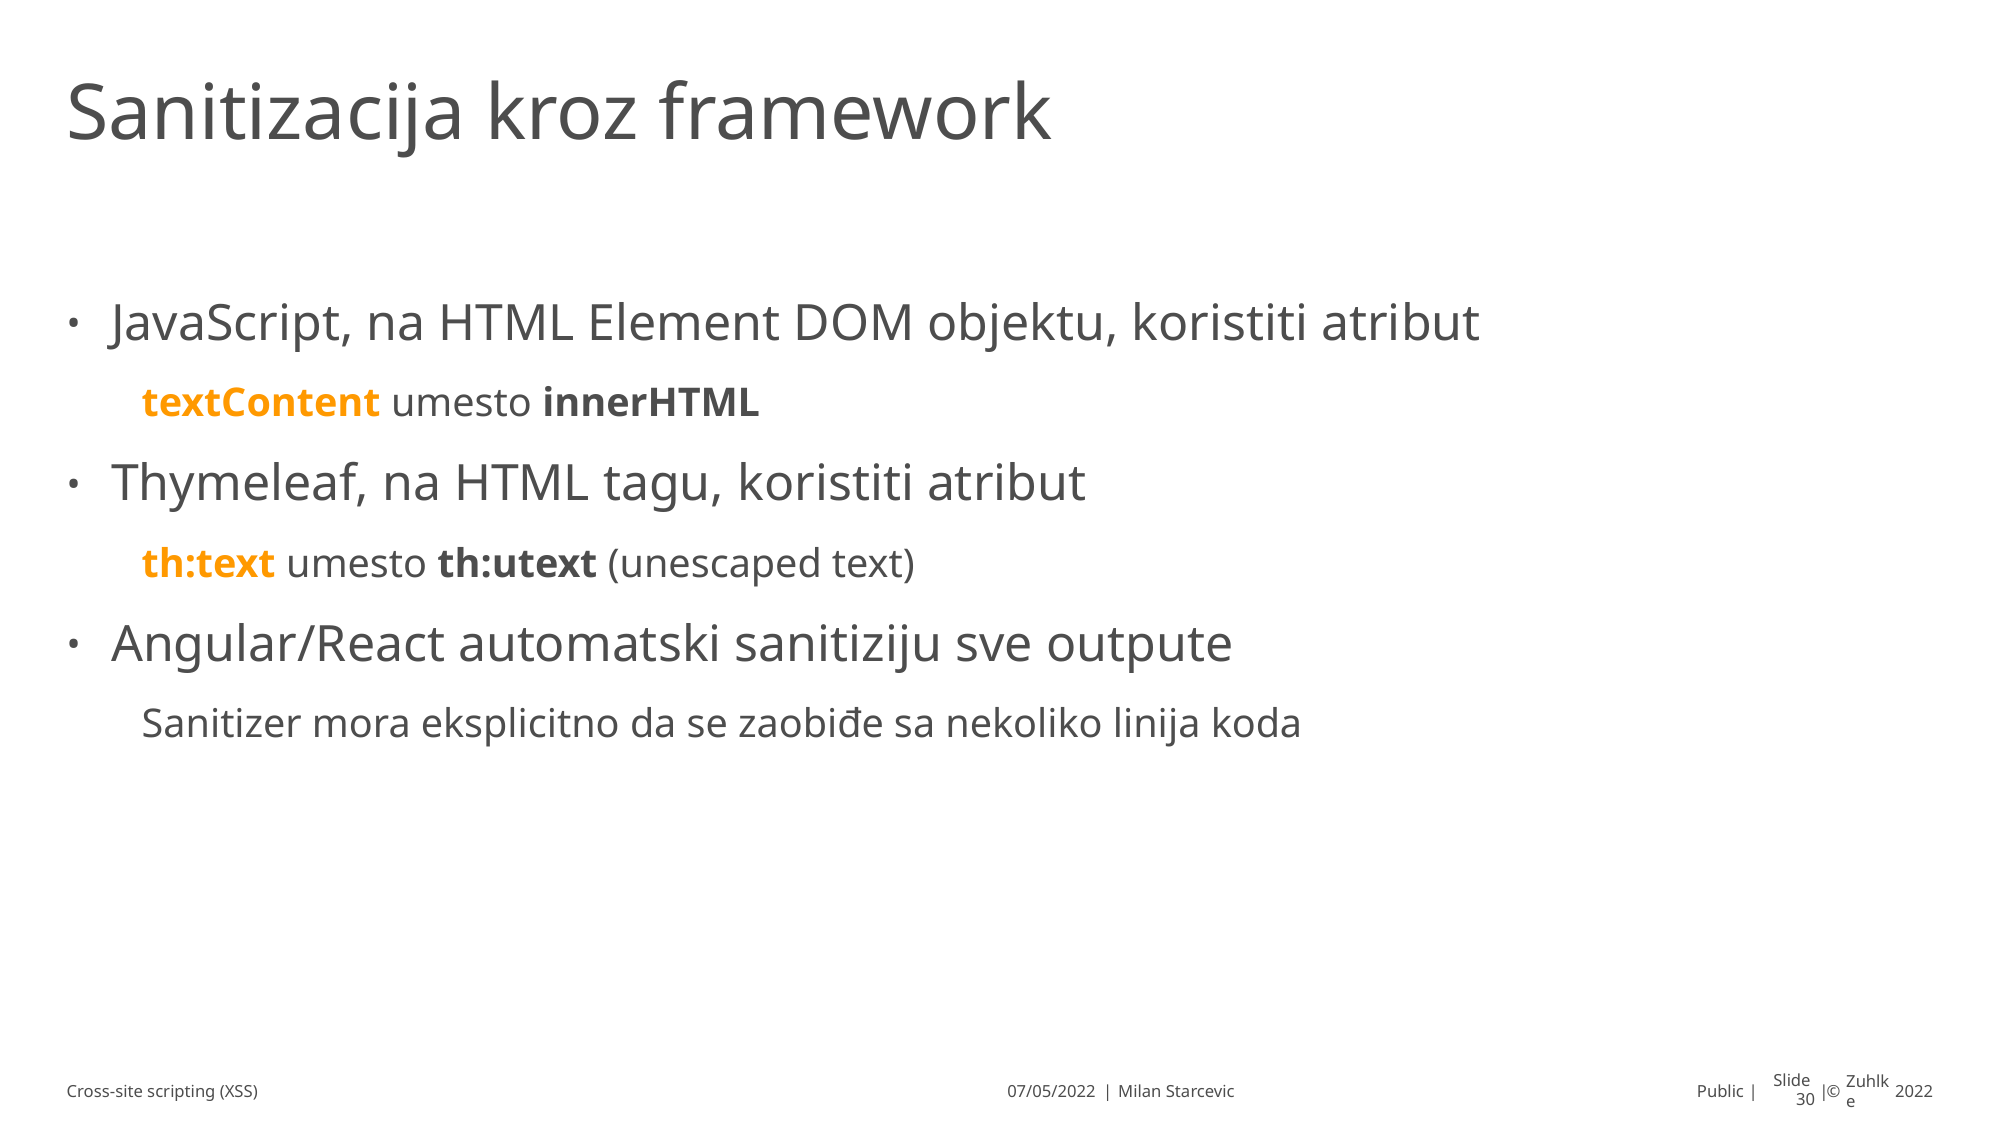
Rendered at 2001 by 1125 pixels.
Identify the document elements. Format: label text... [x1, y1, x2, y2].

title Sanitizacija kroz framework [66, 66, 1934, 177]
list JavaScript, na HTML Element DOM objektu, koristiti atribut textContent umesto innerHTML Thymeleaf, na HTML tagu, koristiti atribut th:text umesto th:utext (unescaped text) Angular/React automatski sanitiziju sve outpute Sanitizer mora eksplicitno da se zaobiđe sa nekoliko linija koda [66, 293, 1934, 1059]
